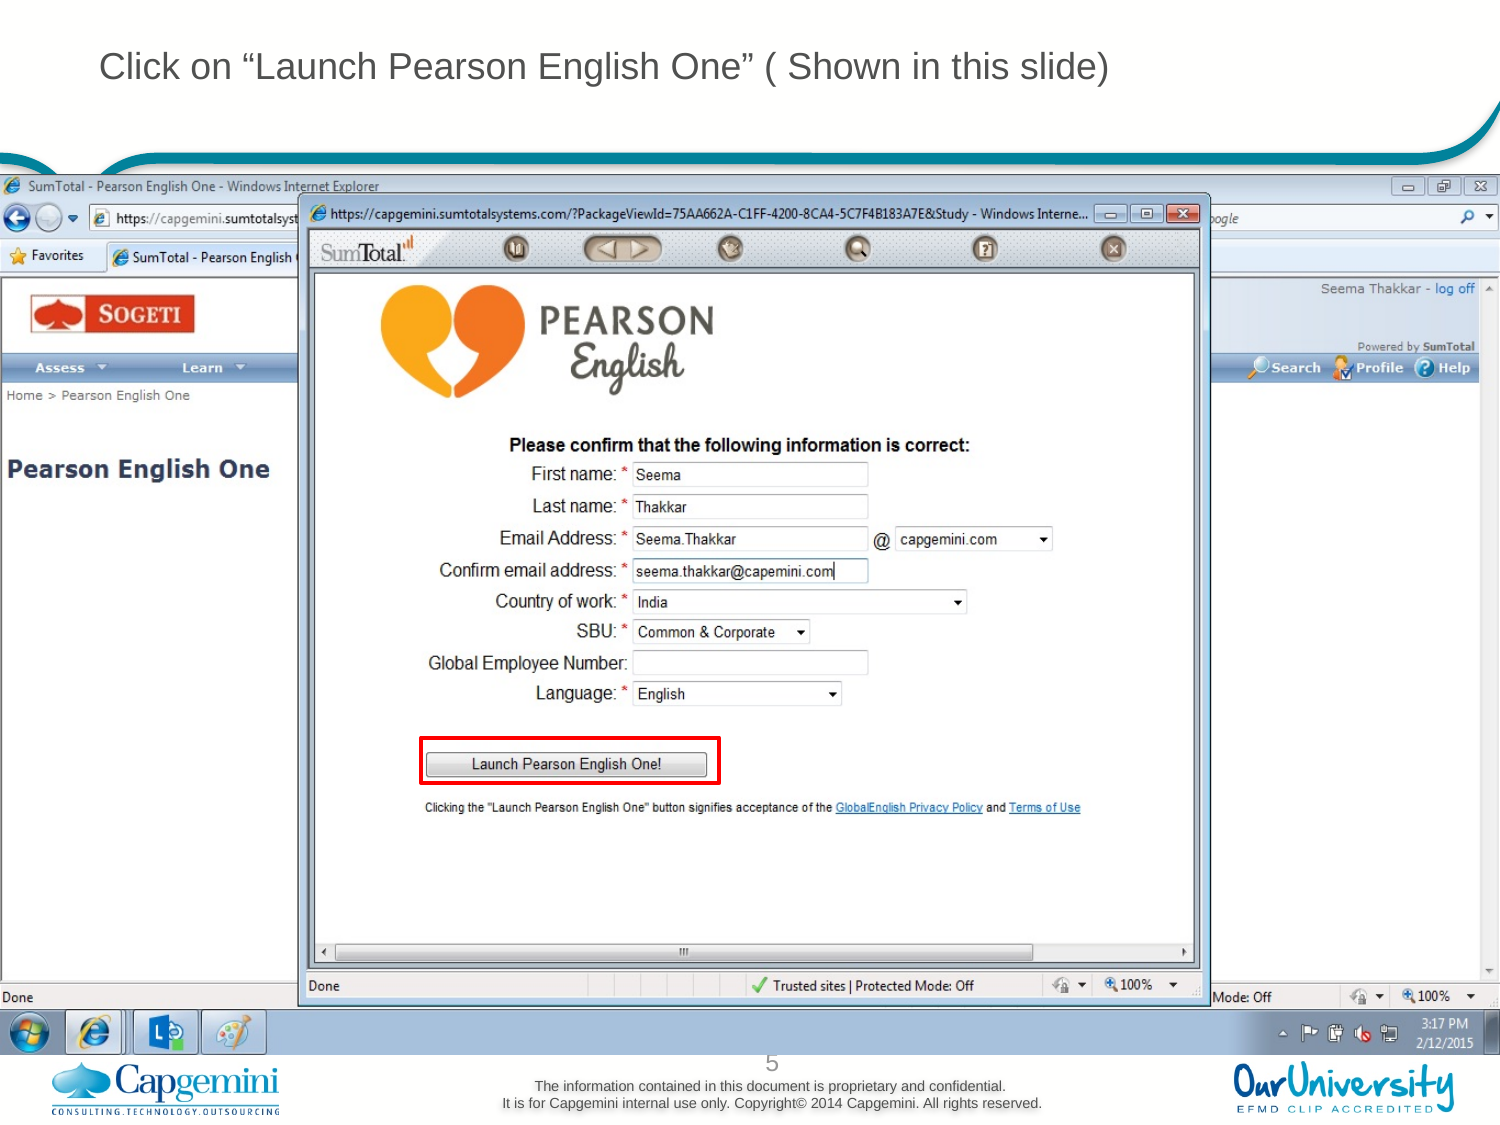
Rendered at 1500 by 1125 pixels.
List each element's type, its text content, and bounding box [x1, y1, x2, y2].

picture [0, 174, 1500, 1055]
picture [1232, 1061, 1457, 1115]
text_box Click on “Launch Pearson English One” ( Shown in this slide) [84, 34, 1404, 140]
picture [52, 1062, 279, 1115]
